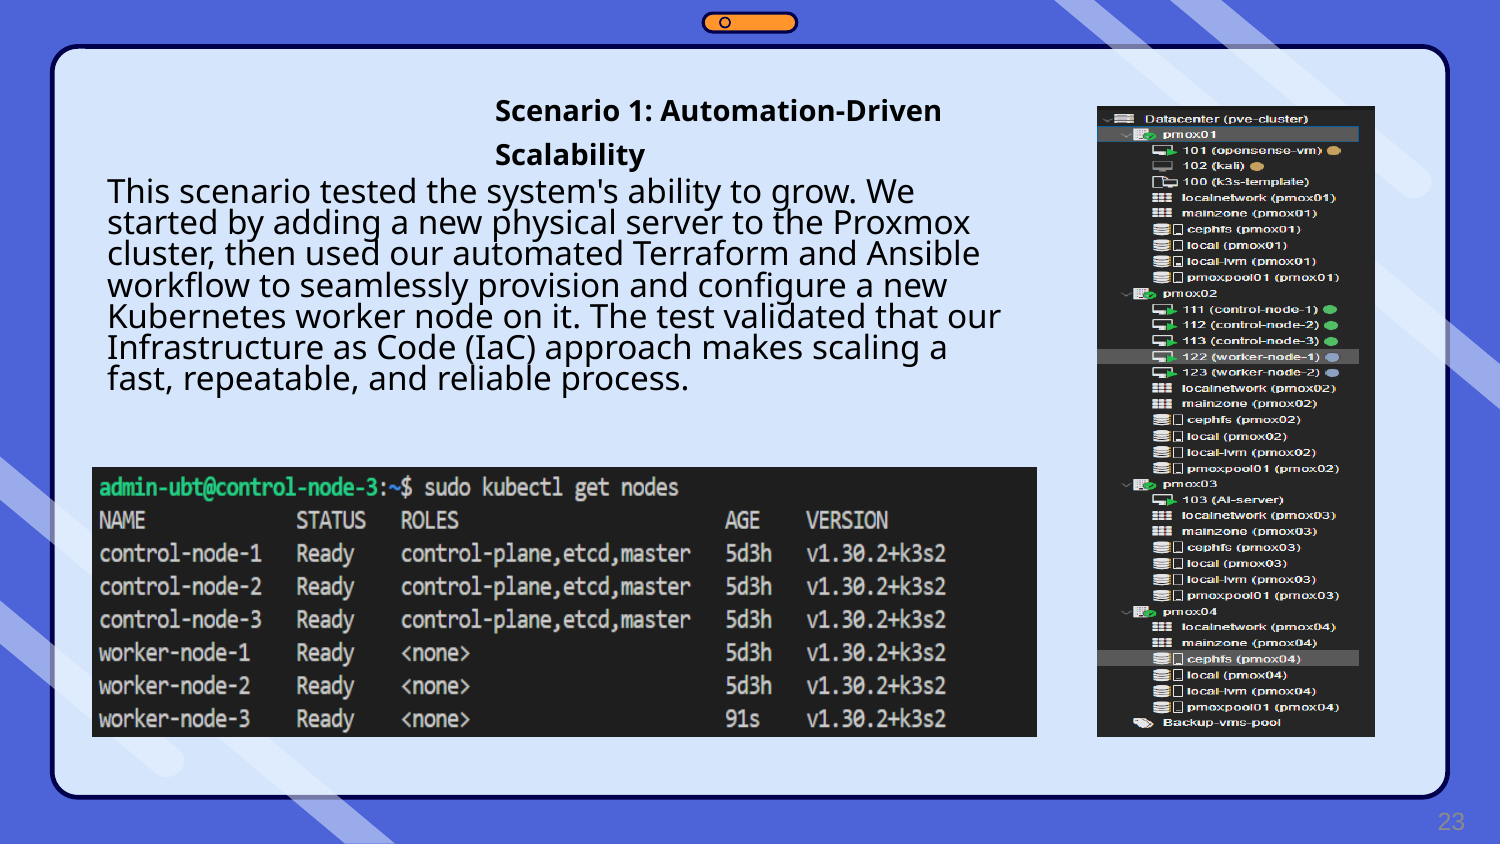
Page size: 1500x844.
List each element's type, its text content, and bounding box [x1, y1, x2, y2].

picture [92, 467, 1037, 738]
text_box Scenario 1: Automation-Driven Scalability [480, 76, 1020, 214]
slide_number 23 [1142, 797, 1481, 843]
picture [1097, 106, 1375, 738]
text_box This scenario tested the system's ability to grow. We started by adding a new physical server to the Proxmox cluster, then used our automated Terraform and Ansible workflow to seamlessly provision and configure a new Kubernetes worker node on it. The test validated that our Infrastructure as Code (IaC) approach makes scaling a fast, repeatable, and reliable process. [92, 171, 1020, 405]
